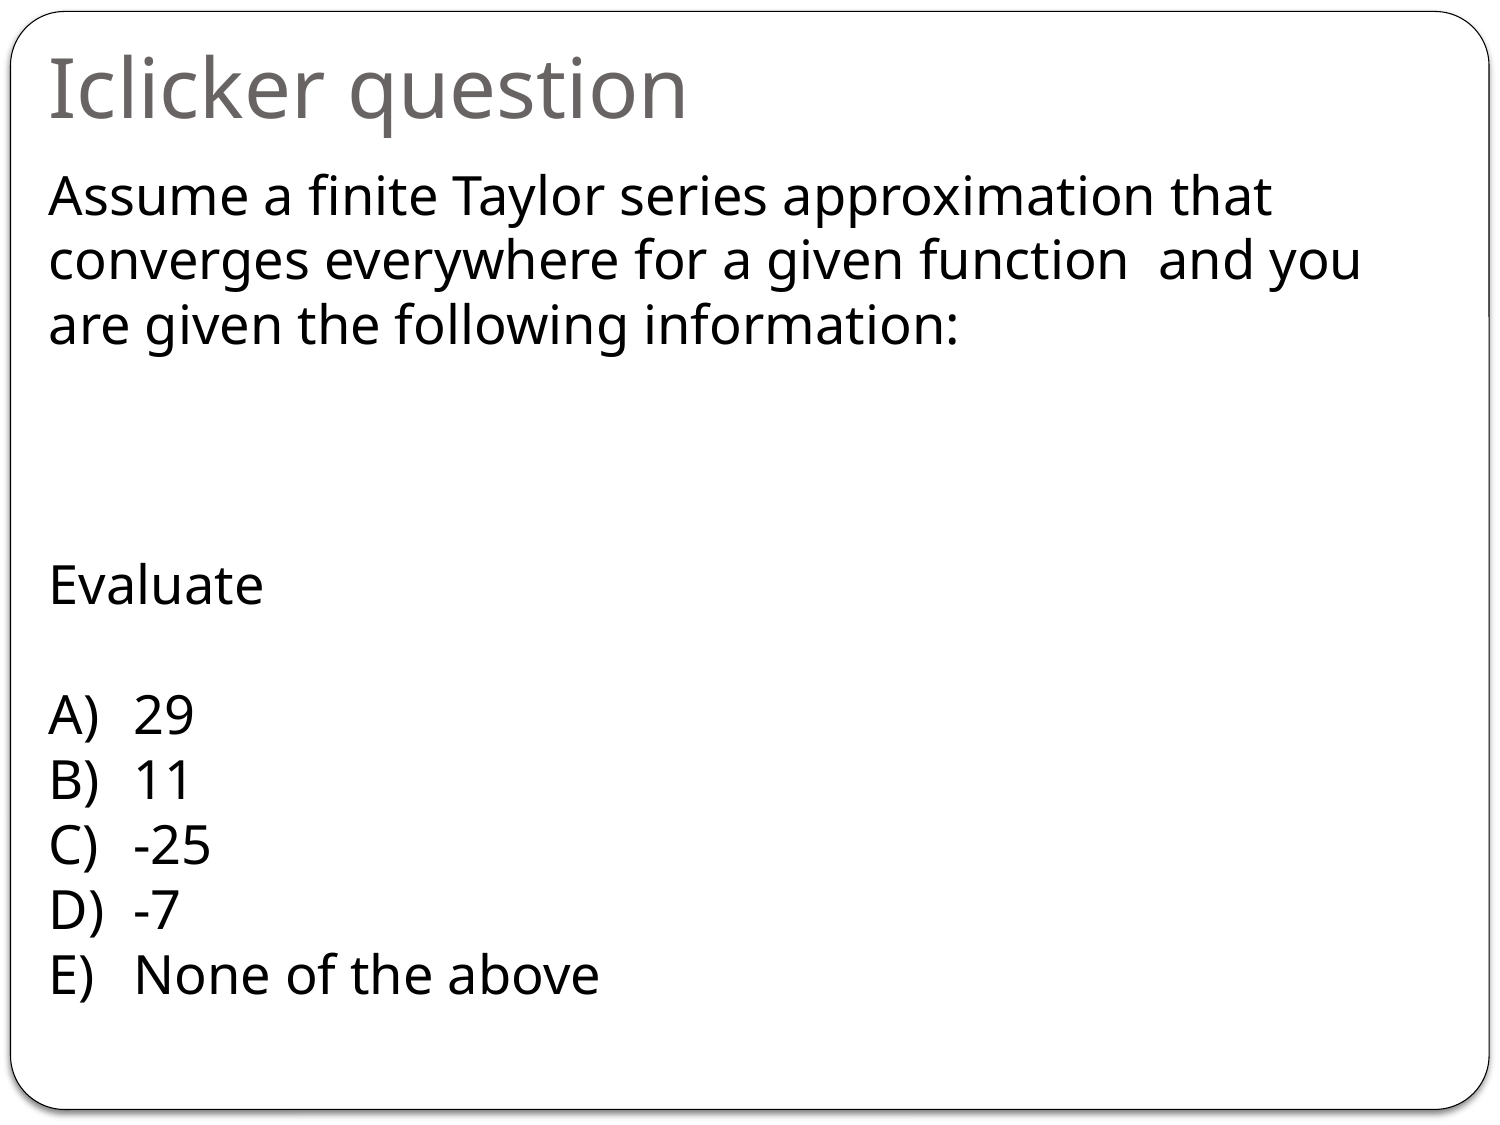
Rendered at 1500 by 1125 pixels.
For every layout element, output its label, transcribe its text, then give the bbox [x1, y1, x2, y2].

text_box Iclicker question [34, 0, 1309, 150]
